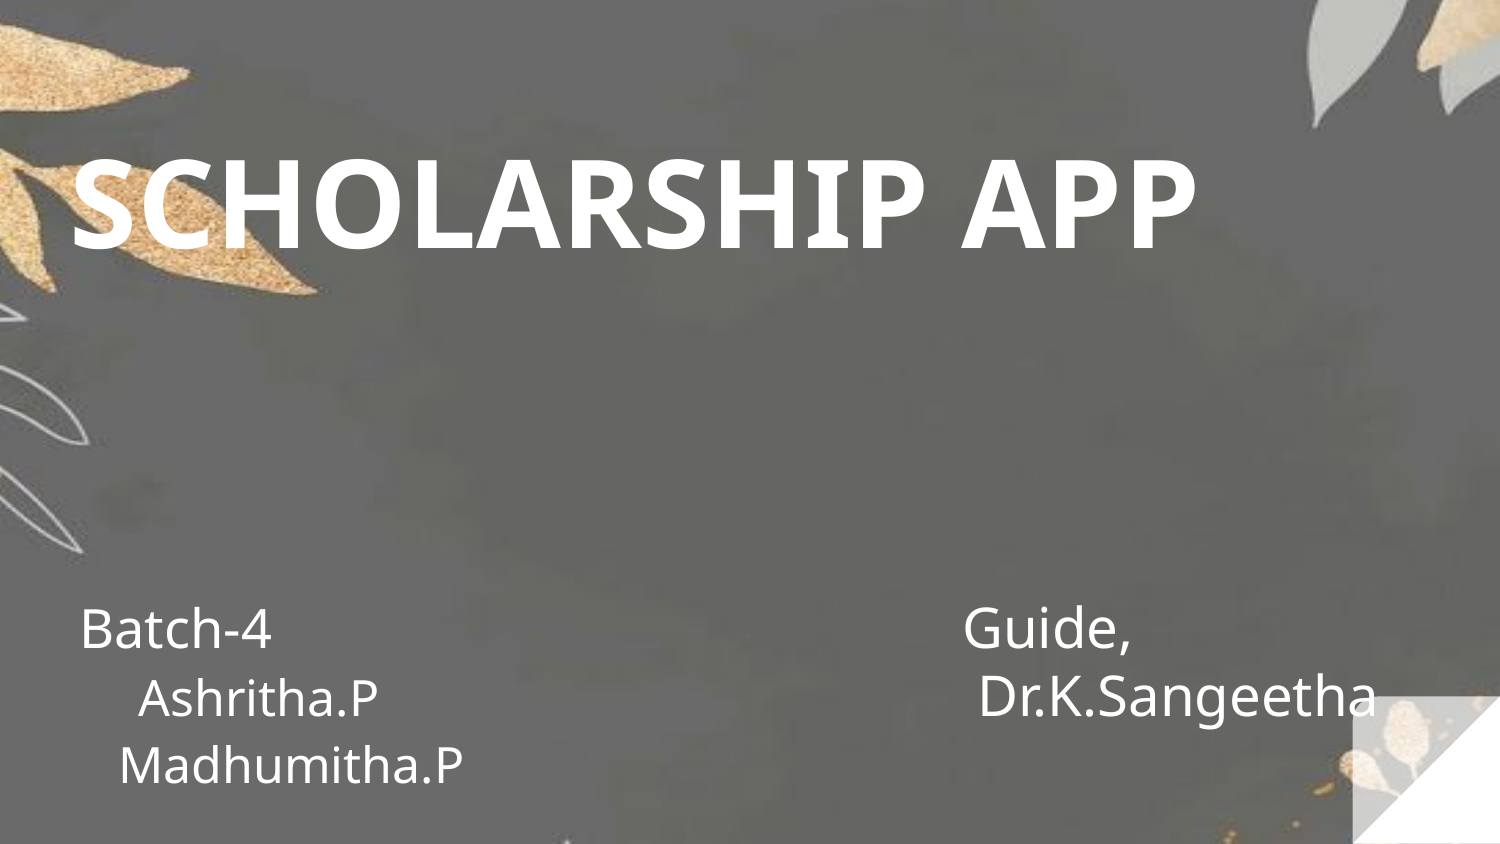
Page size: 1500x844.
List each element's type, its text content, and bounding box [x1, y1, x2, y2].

subtitle Batch-4 Guide, Ashritha.P Dr.K.Sangeetha Madhumitha.P [64, 457, 1413, 844]
title SCHOLARSHIP APP [54, 134, 1404, 288]
picture [0, 0, 1500, 844]
